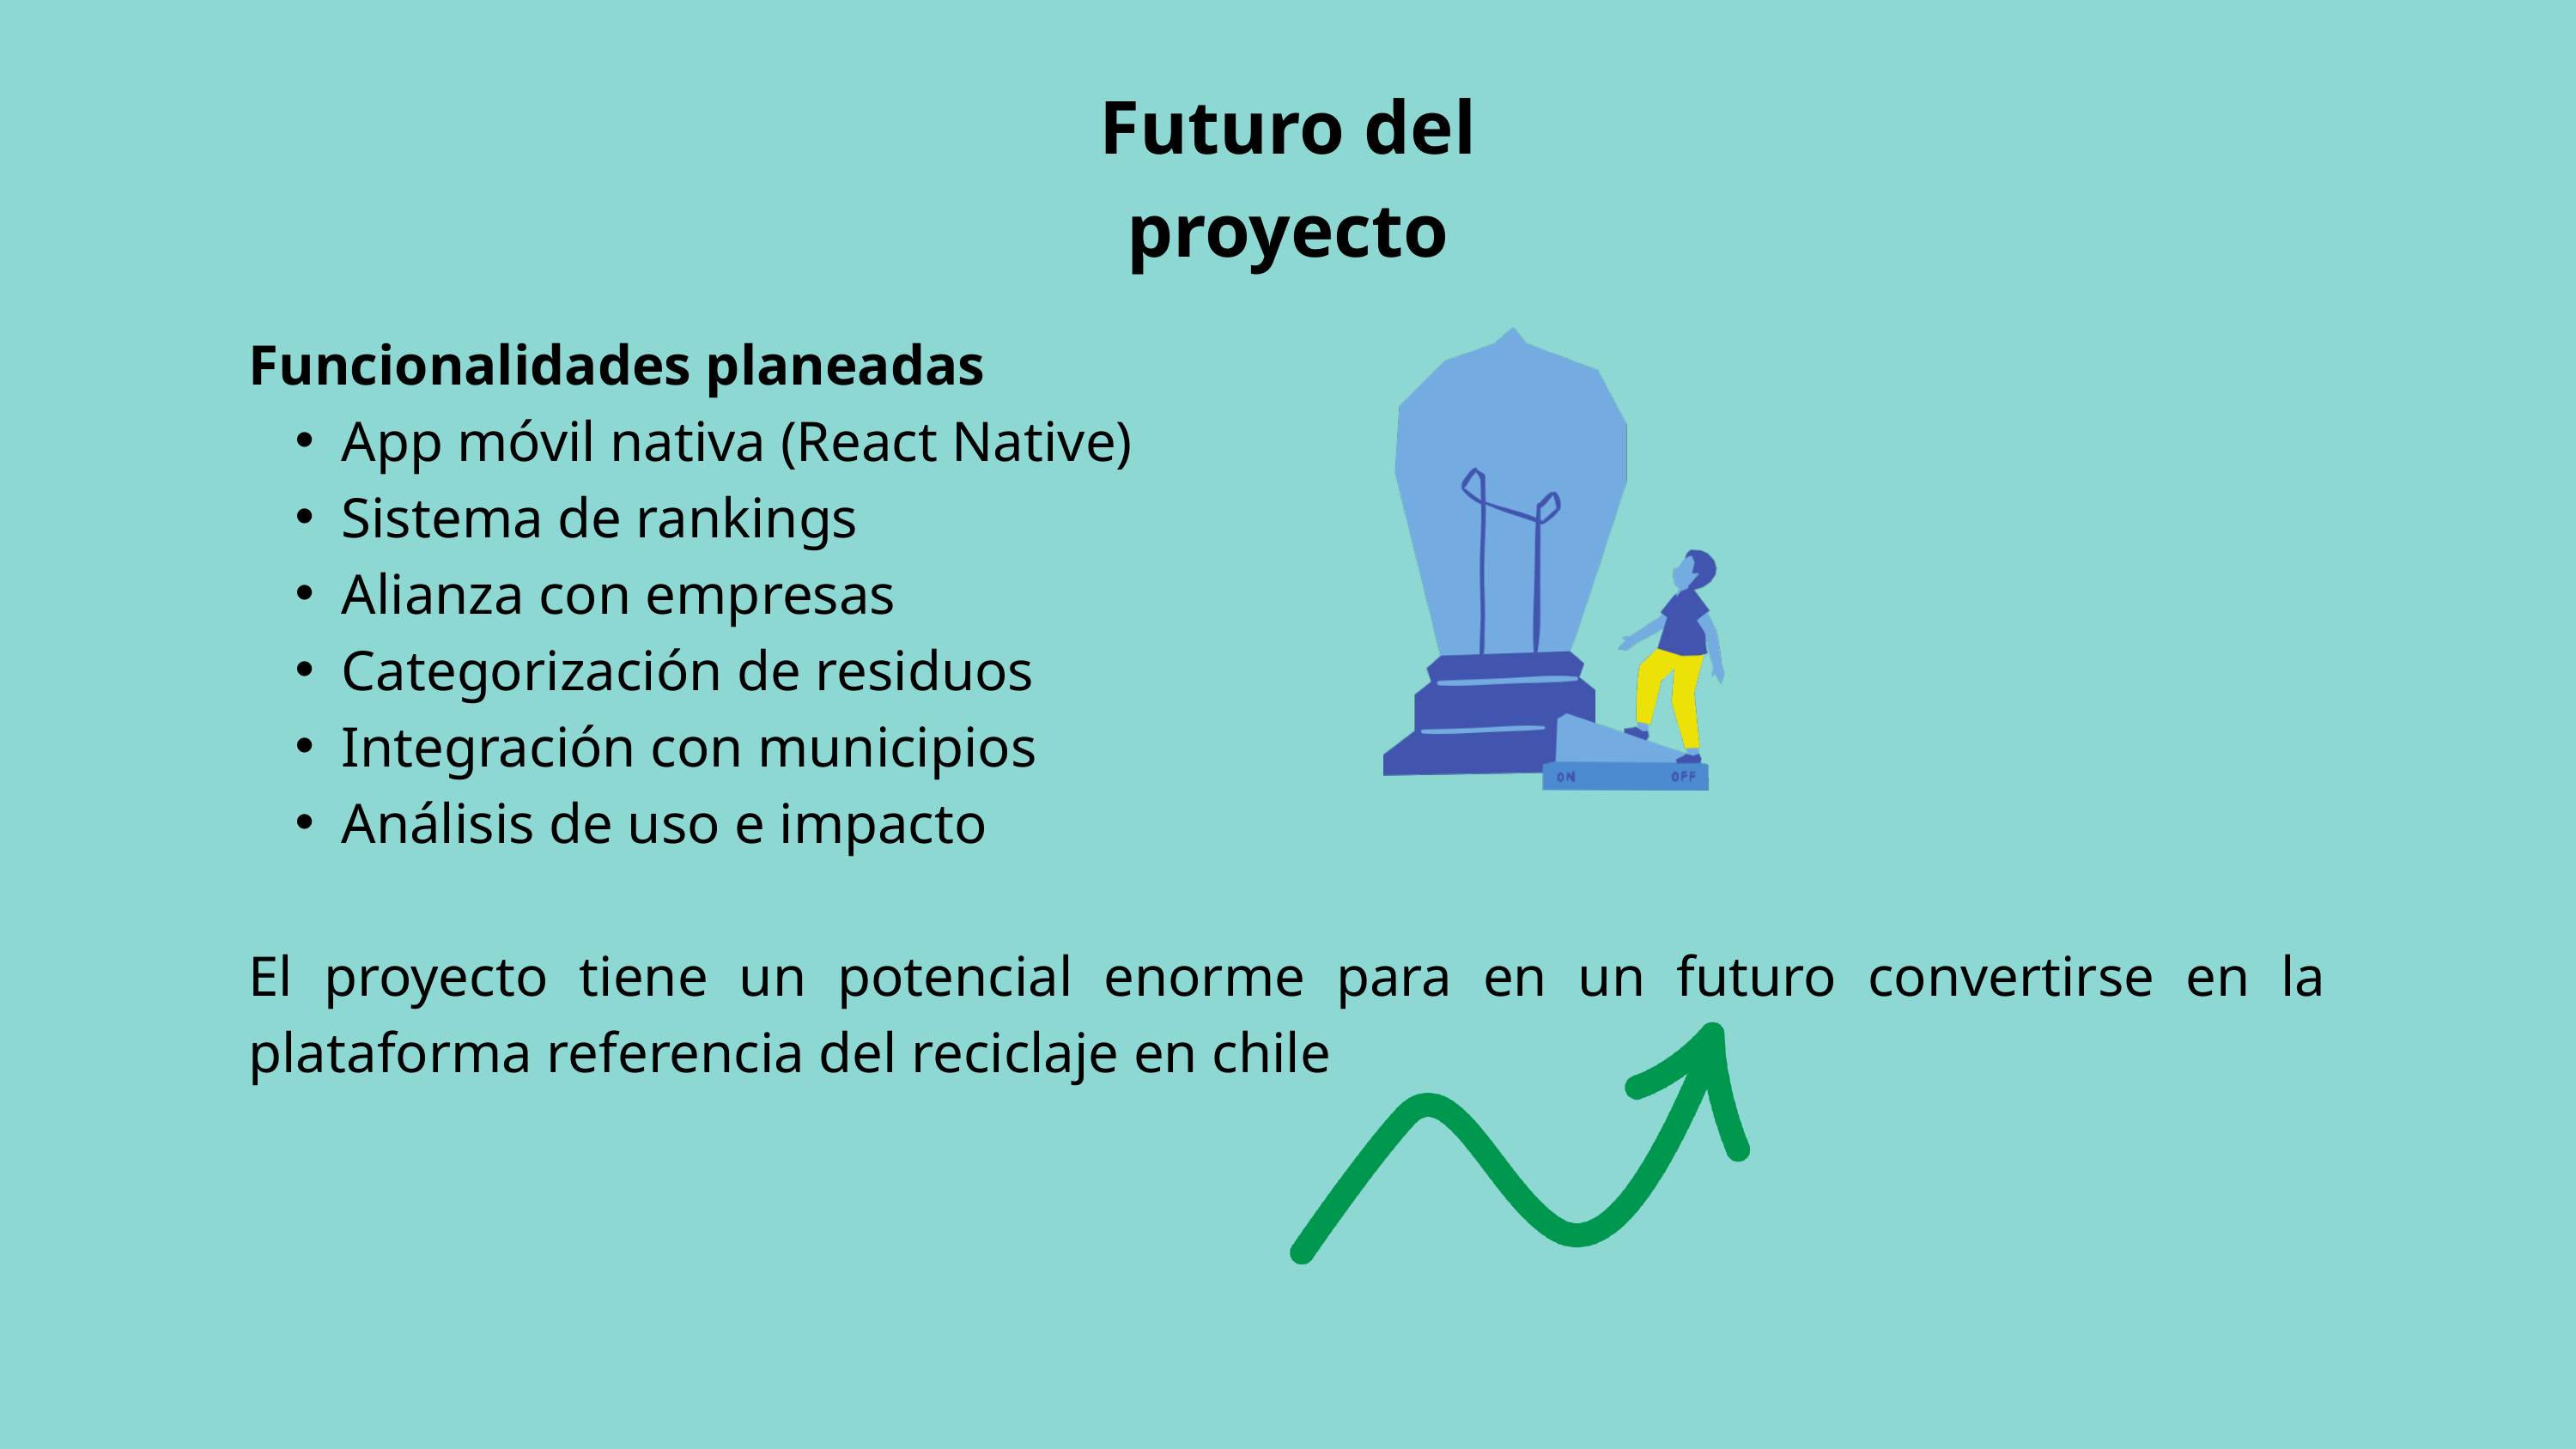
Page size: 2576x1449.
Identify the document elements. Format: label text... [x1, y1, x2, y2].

text_box Futuro del proyecto [948, 66, 1628, 272]
text_box [1288, 1021, 1752, 1264]
text_box Funcionalidades planeadas App móvil nativa (React Native) Sistema de rankings Alianza con empresas Categorización de residuos Integración con municipios Análisis de uso e impacto El proyecto tiene un potencial enorme para en un futuro convertirse en la plataforma referencia del reciclaje en chile [248, 318, 2328, 1160]
text_box [1383, 327, 1725, 791]
